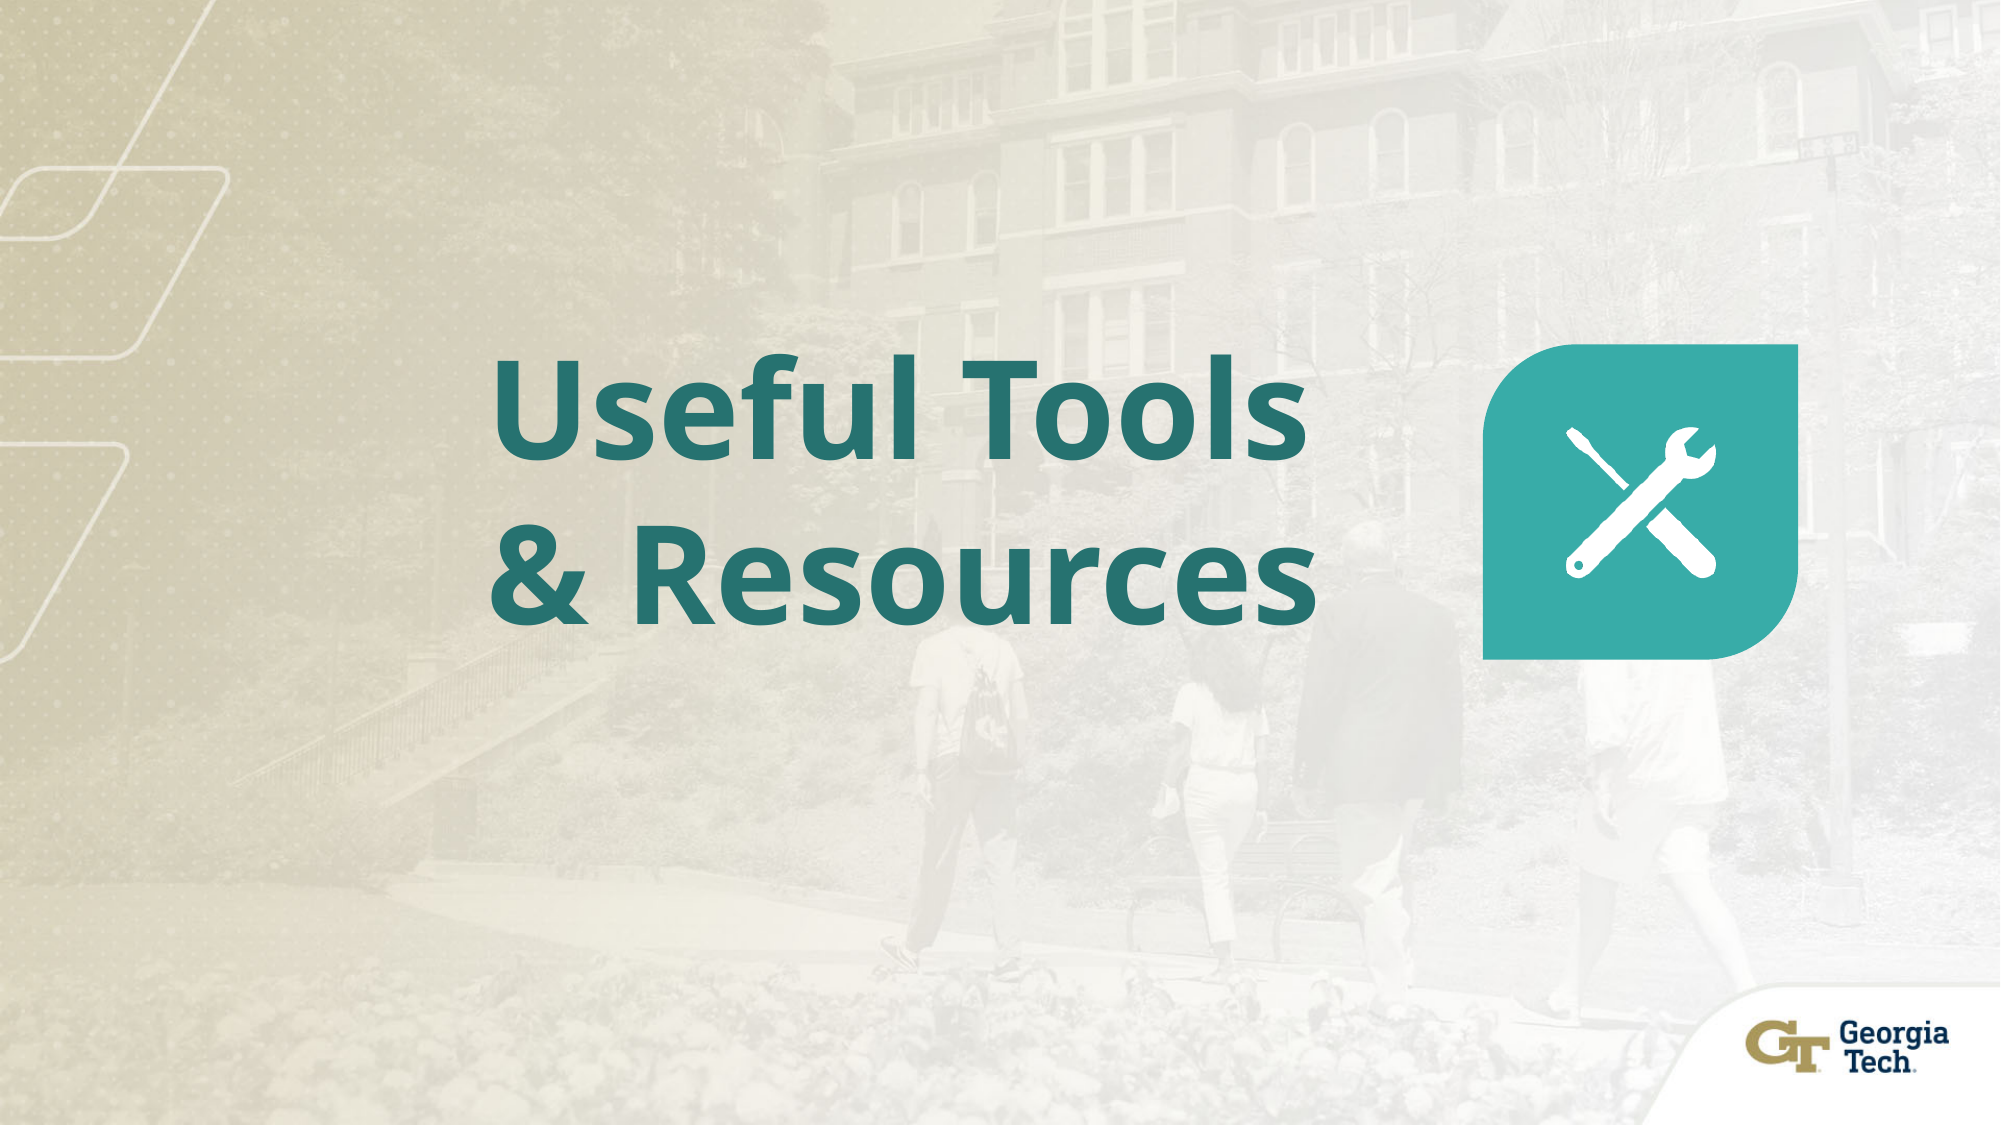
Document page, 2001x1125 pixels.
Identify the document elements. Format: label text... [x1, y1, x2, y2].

title Useful Tools & Resources [471, 236, 1379, 660]
picture [0, 0, 2001, 1125]
text_box [1548, 410, 1733, 595]
text_box [1482, 344, 1799, 660]
